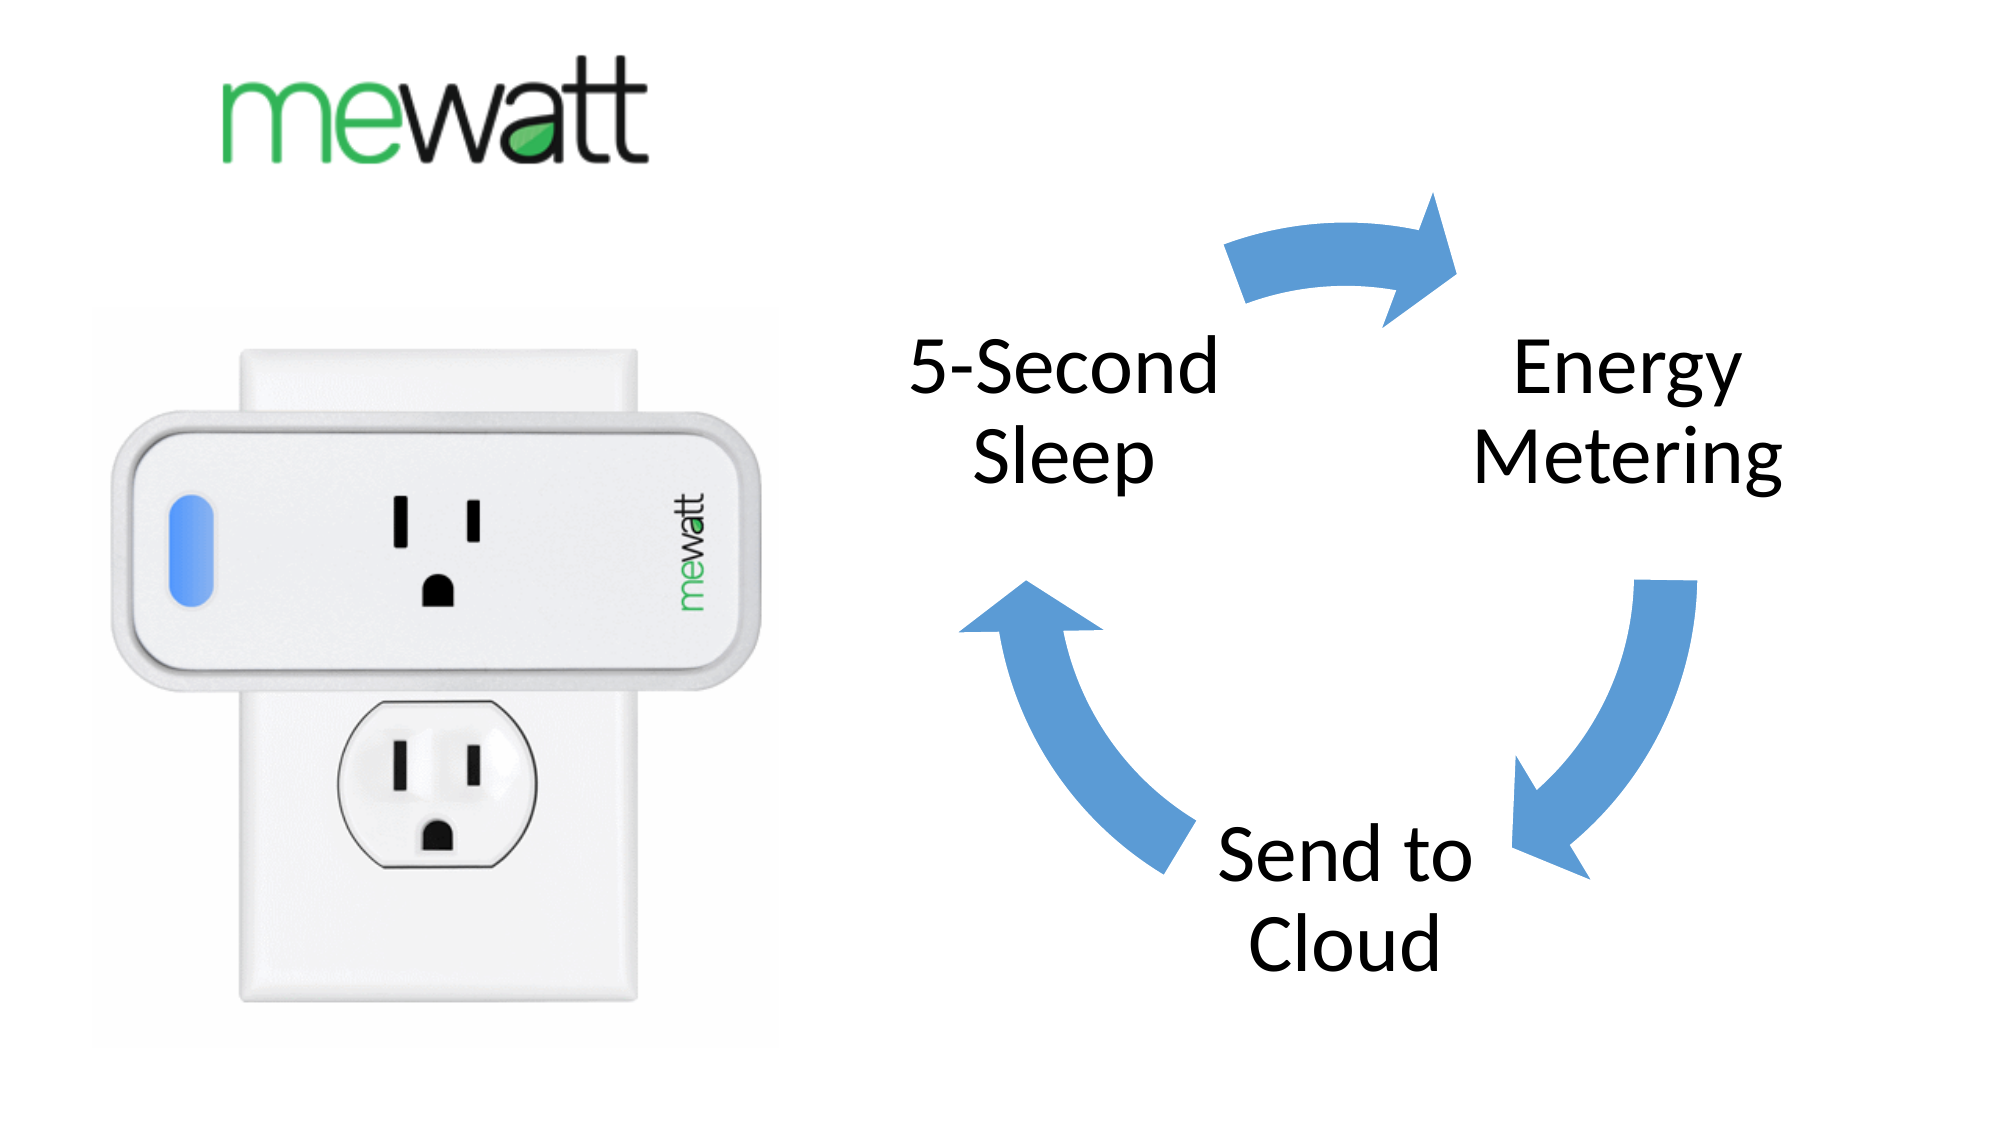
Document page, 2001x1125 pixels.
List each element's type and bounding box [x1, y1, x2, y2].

picture [213, 39, 658, 179]
picture [92, 307, 679, 1048]
text_box [679, 178, 2000, 1068]
